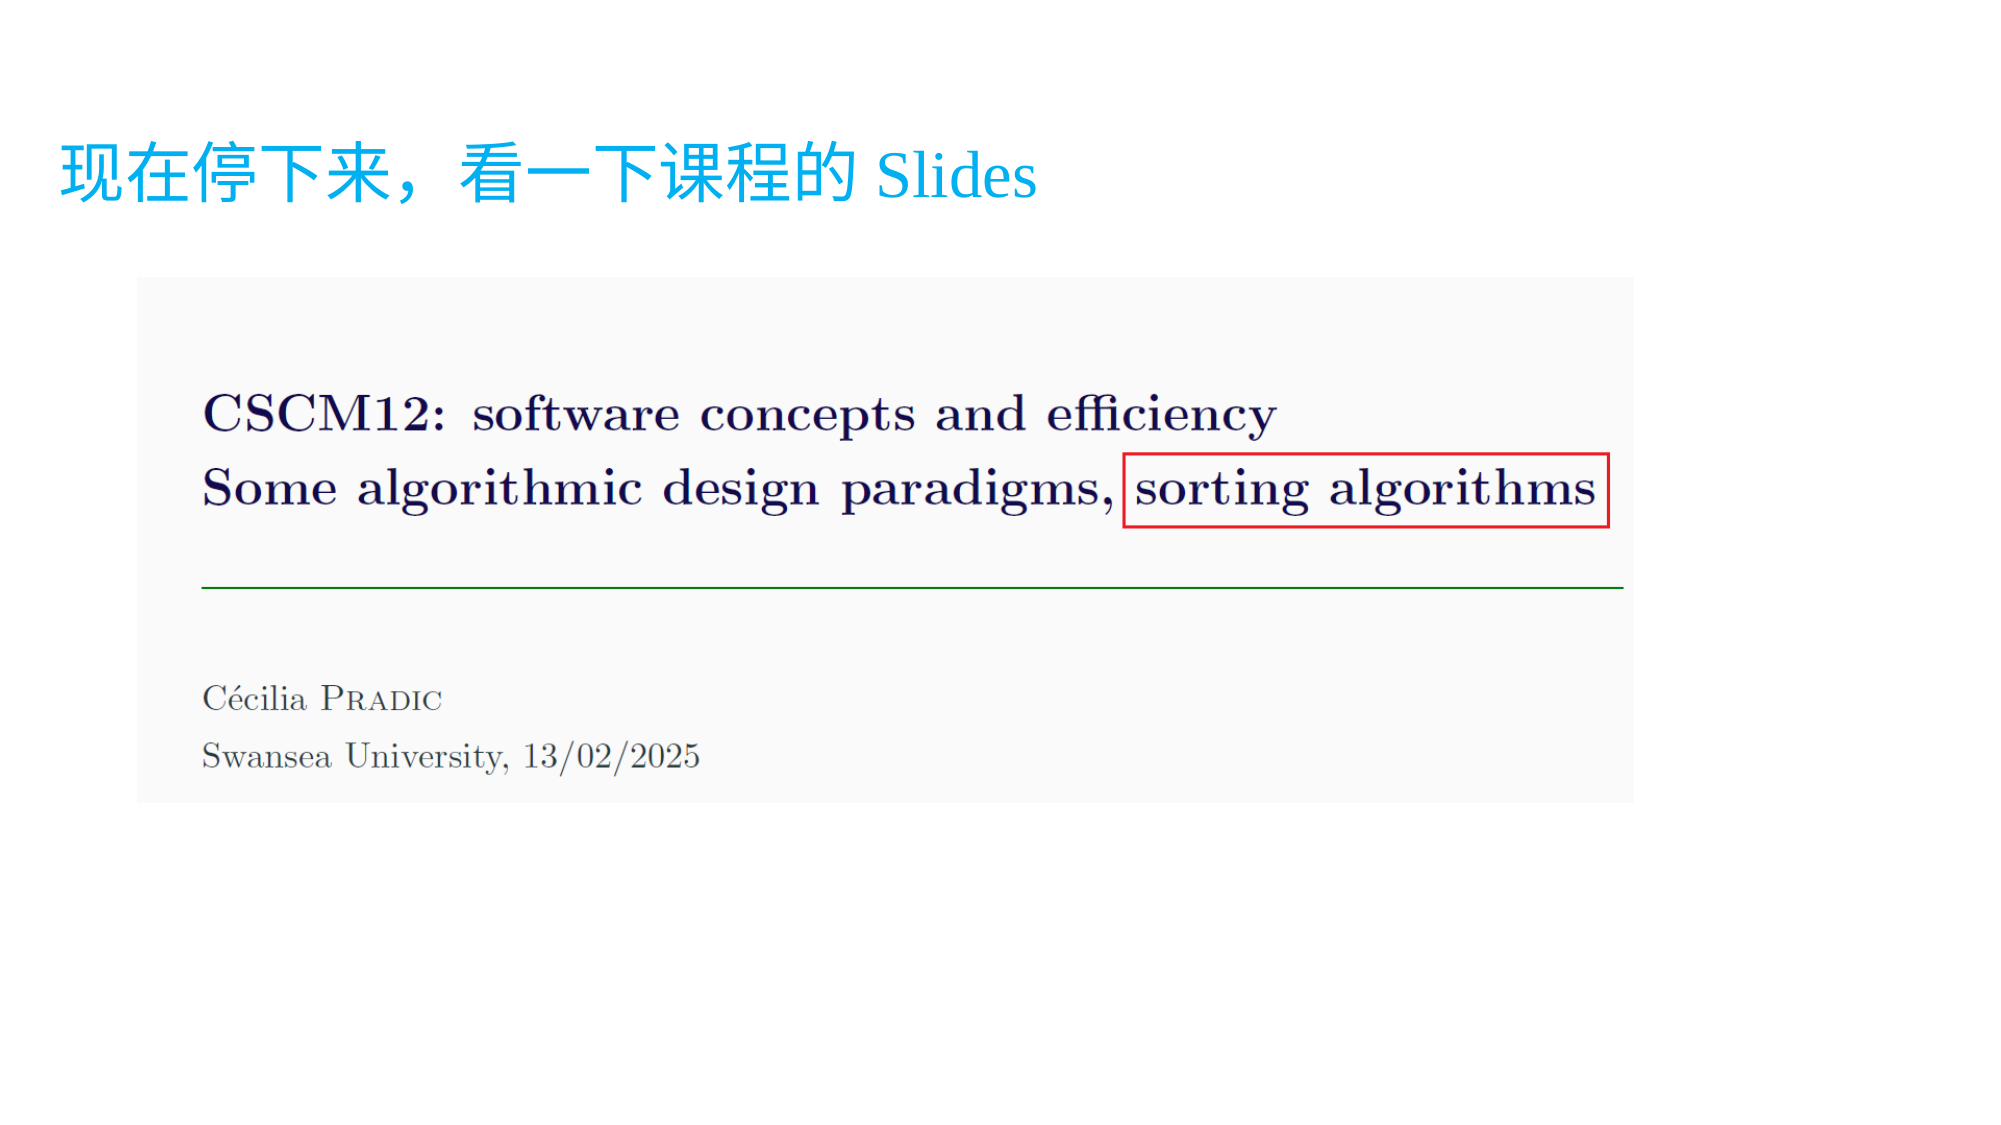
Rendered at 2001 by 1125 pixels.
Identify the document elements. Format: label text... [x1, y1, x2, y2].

text_box 现在停下来，看一下课程的Slides [43, 123, 1217, 219]
picture [136, 277, 1634, 803]
